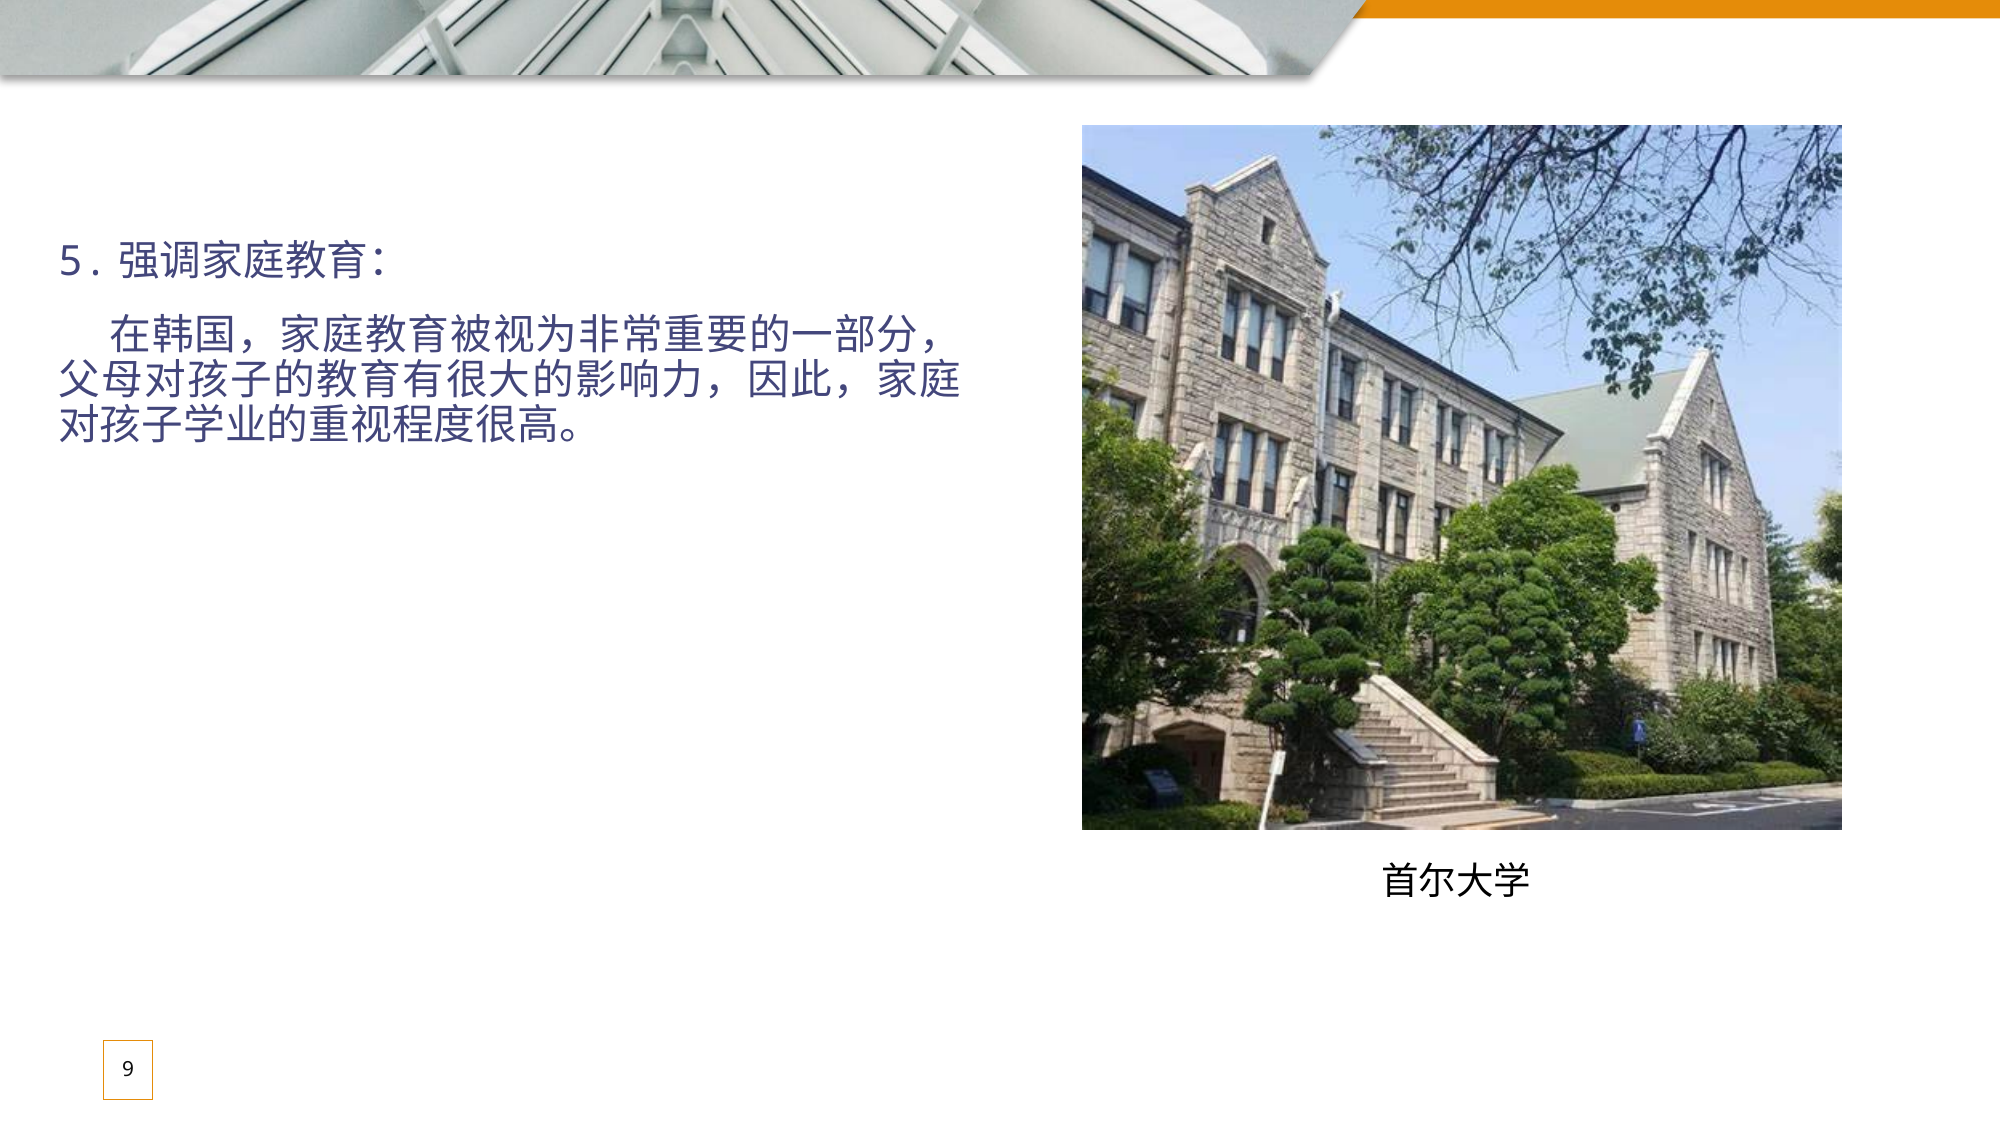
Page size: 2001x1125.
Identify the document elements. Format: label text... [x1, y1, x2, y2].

text_box 首尔大学 [1366, 850, 1650, 910]
slide_number 9 [103, 1040, 153, 1100]
list 5.强调家庭教育： 在韩国，家庭教育被视为非常重要的一部分，父母对孩子的教育有很大的影响力，因此，家庭对孩子学业的重视程度很高。 [43, 231, 977, 936]
picture [0, 0, 1367, 76]
picture [1082, 125, 1843, 831]
